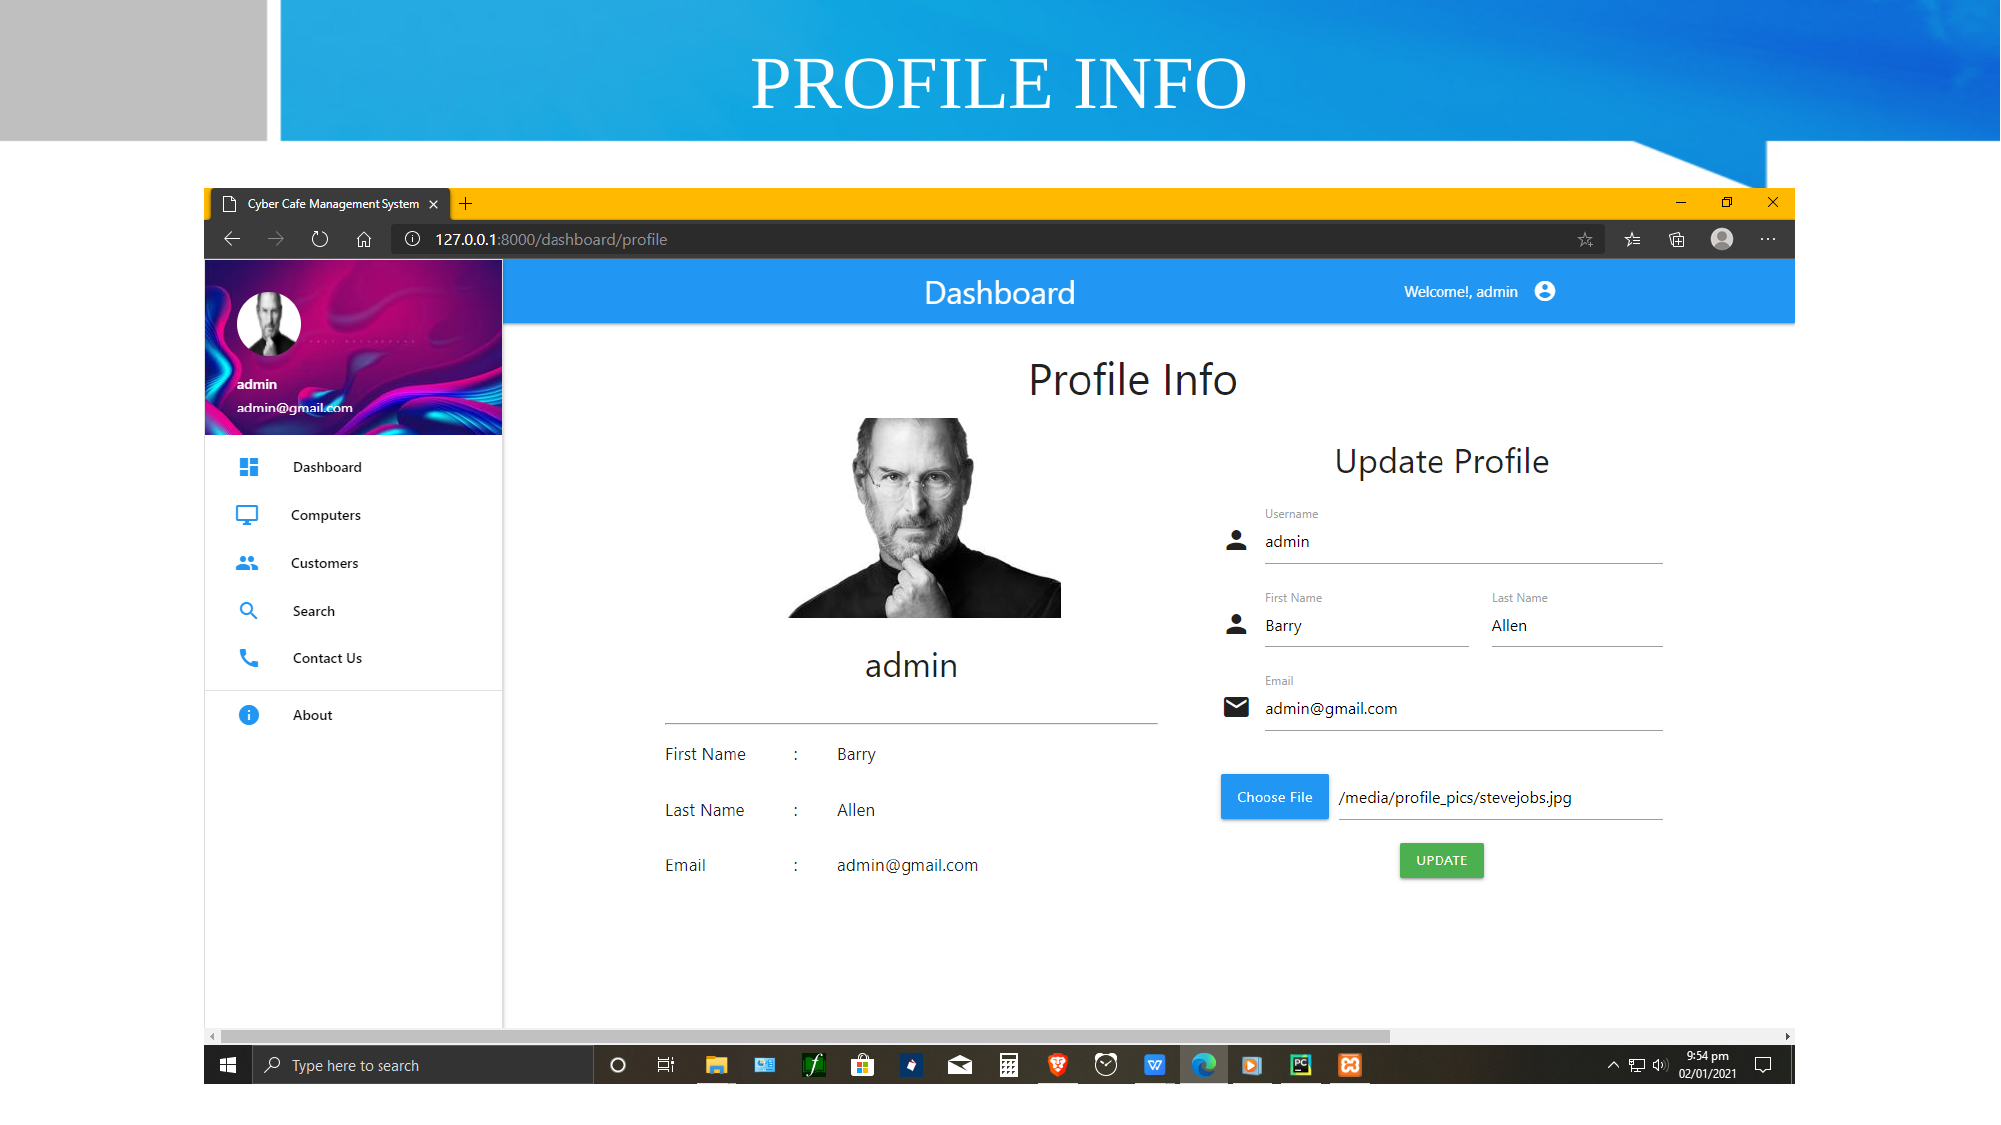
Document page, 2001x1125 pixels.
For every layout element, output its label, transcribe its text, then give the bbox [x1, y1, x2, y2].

picture [0, 0, 2000, 1125]
title PROFILE INFO [99, 30, 1901, 127]
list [204, 188, 1795, 1084]
